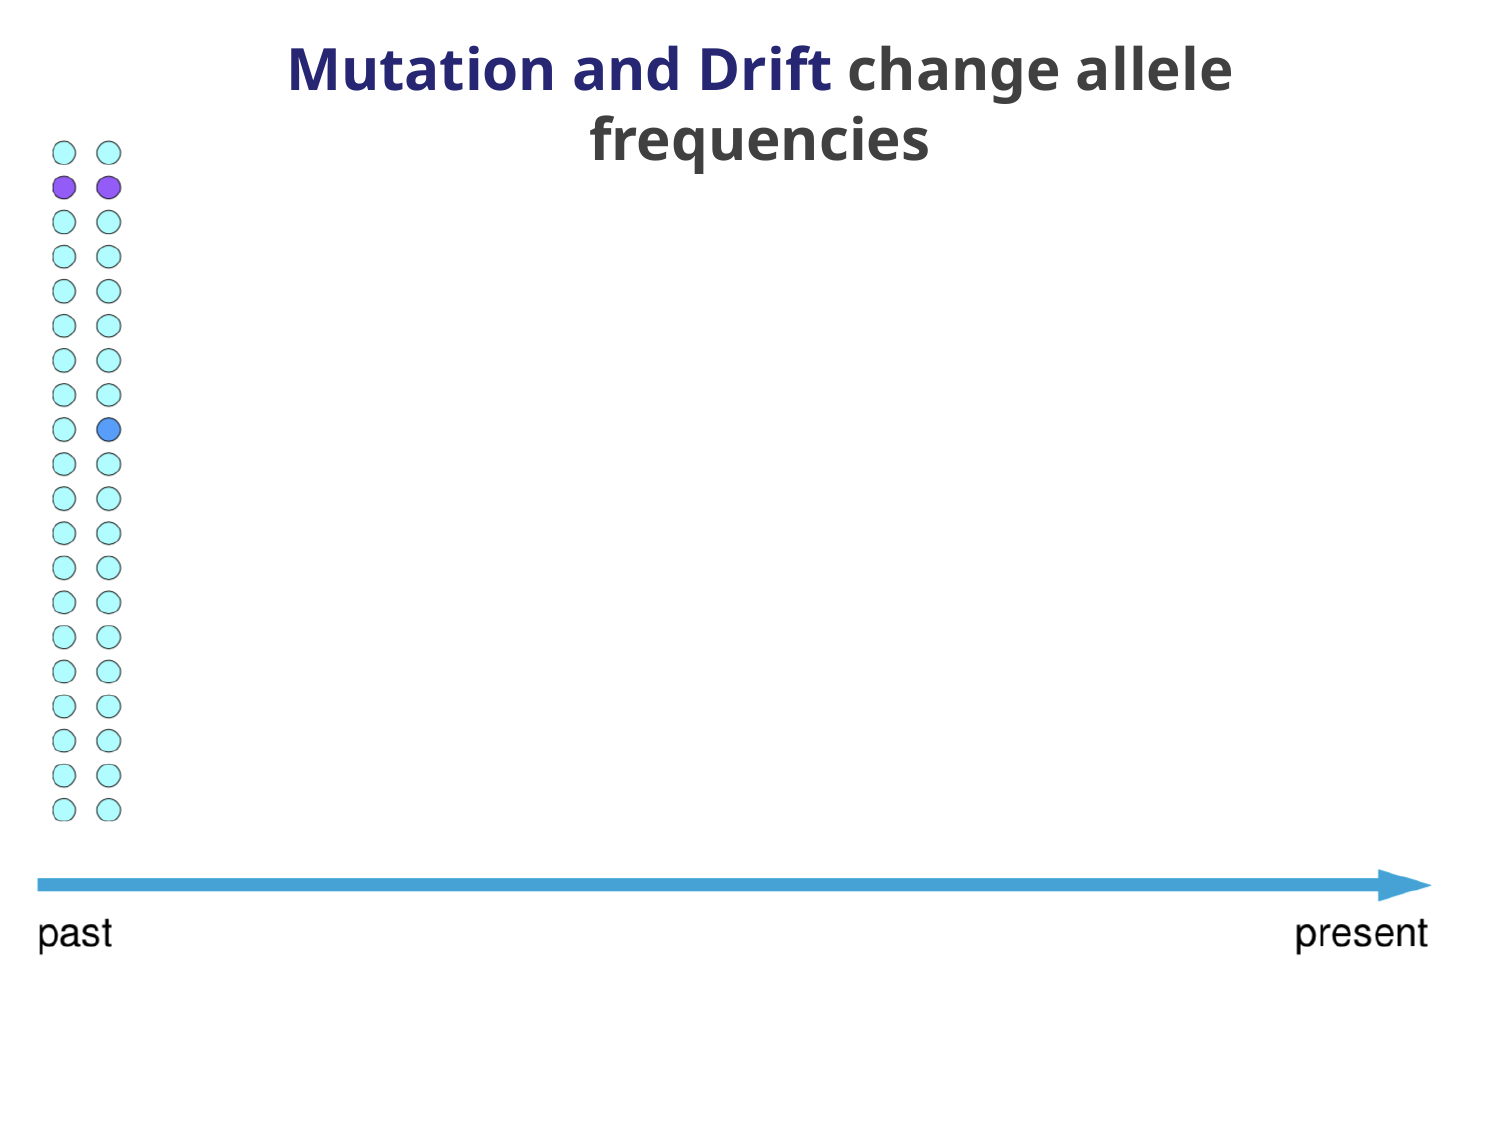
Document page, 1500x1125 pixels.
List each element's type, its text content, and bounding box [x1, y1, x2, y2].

picture [0, 81, 1500, 1044]
text_box Mutation and Drift change allele frequencies [34, 0, 1410, 80]
